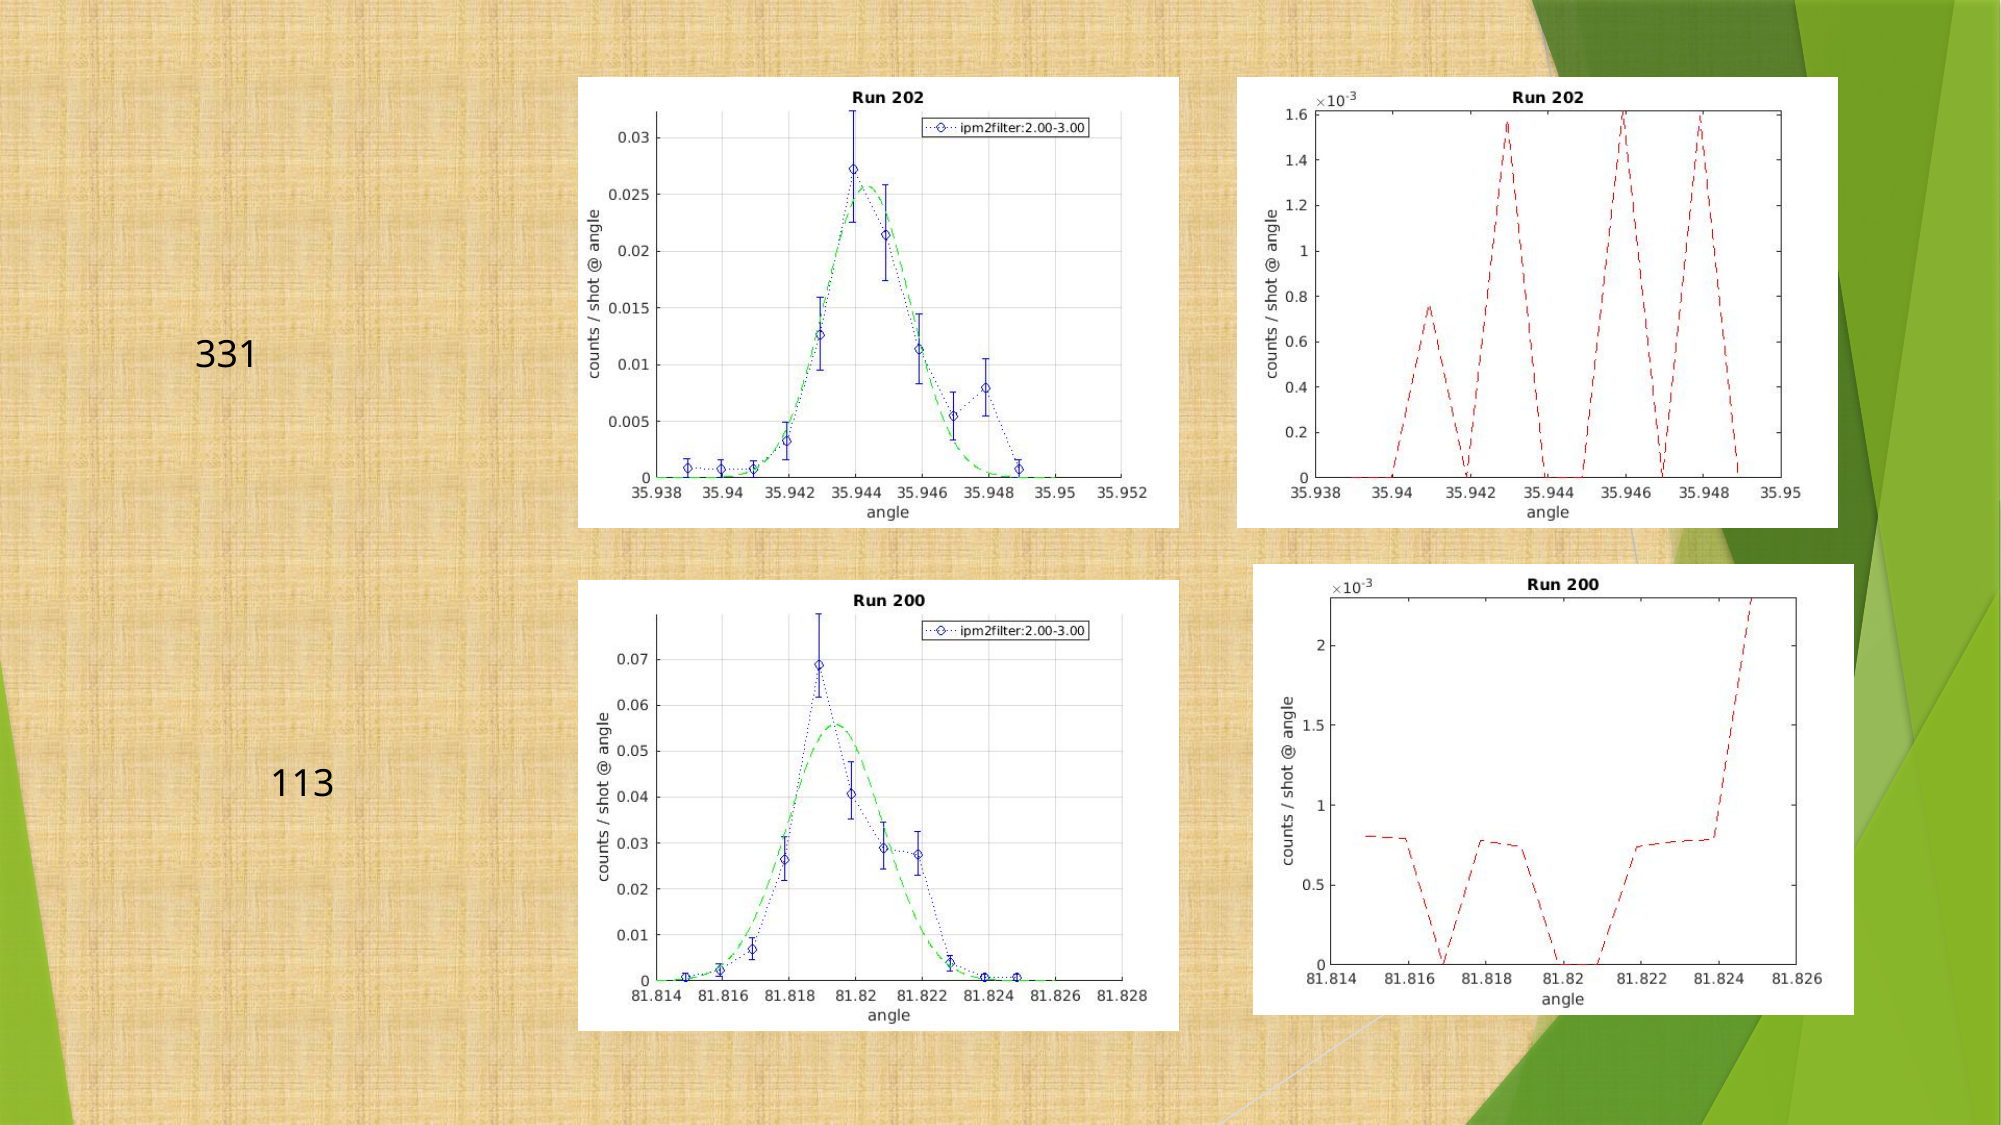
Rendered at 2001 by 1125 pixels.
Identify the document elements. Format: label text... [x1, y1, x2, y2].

text_box 113 [255, 751, 350, 812]
picture [0, 0, 1854, 1125]
text_box 331 [180, 322, 275, 382]
